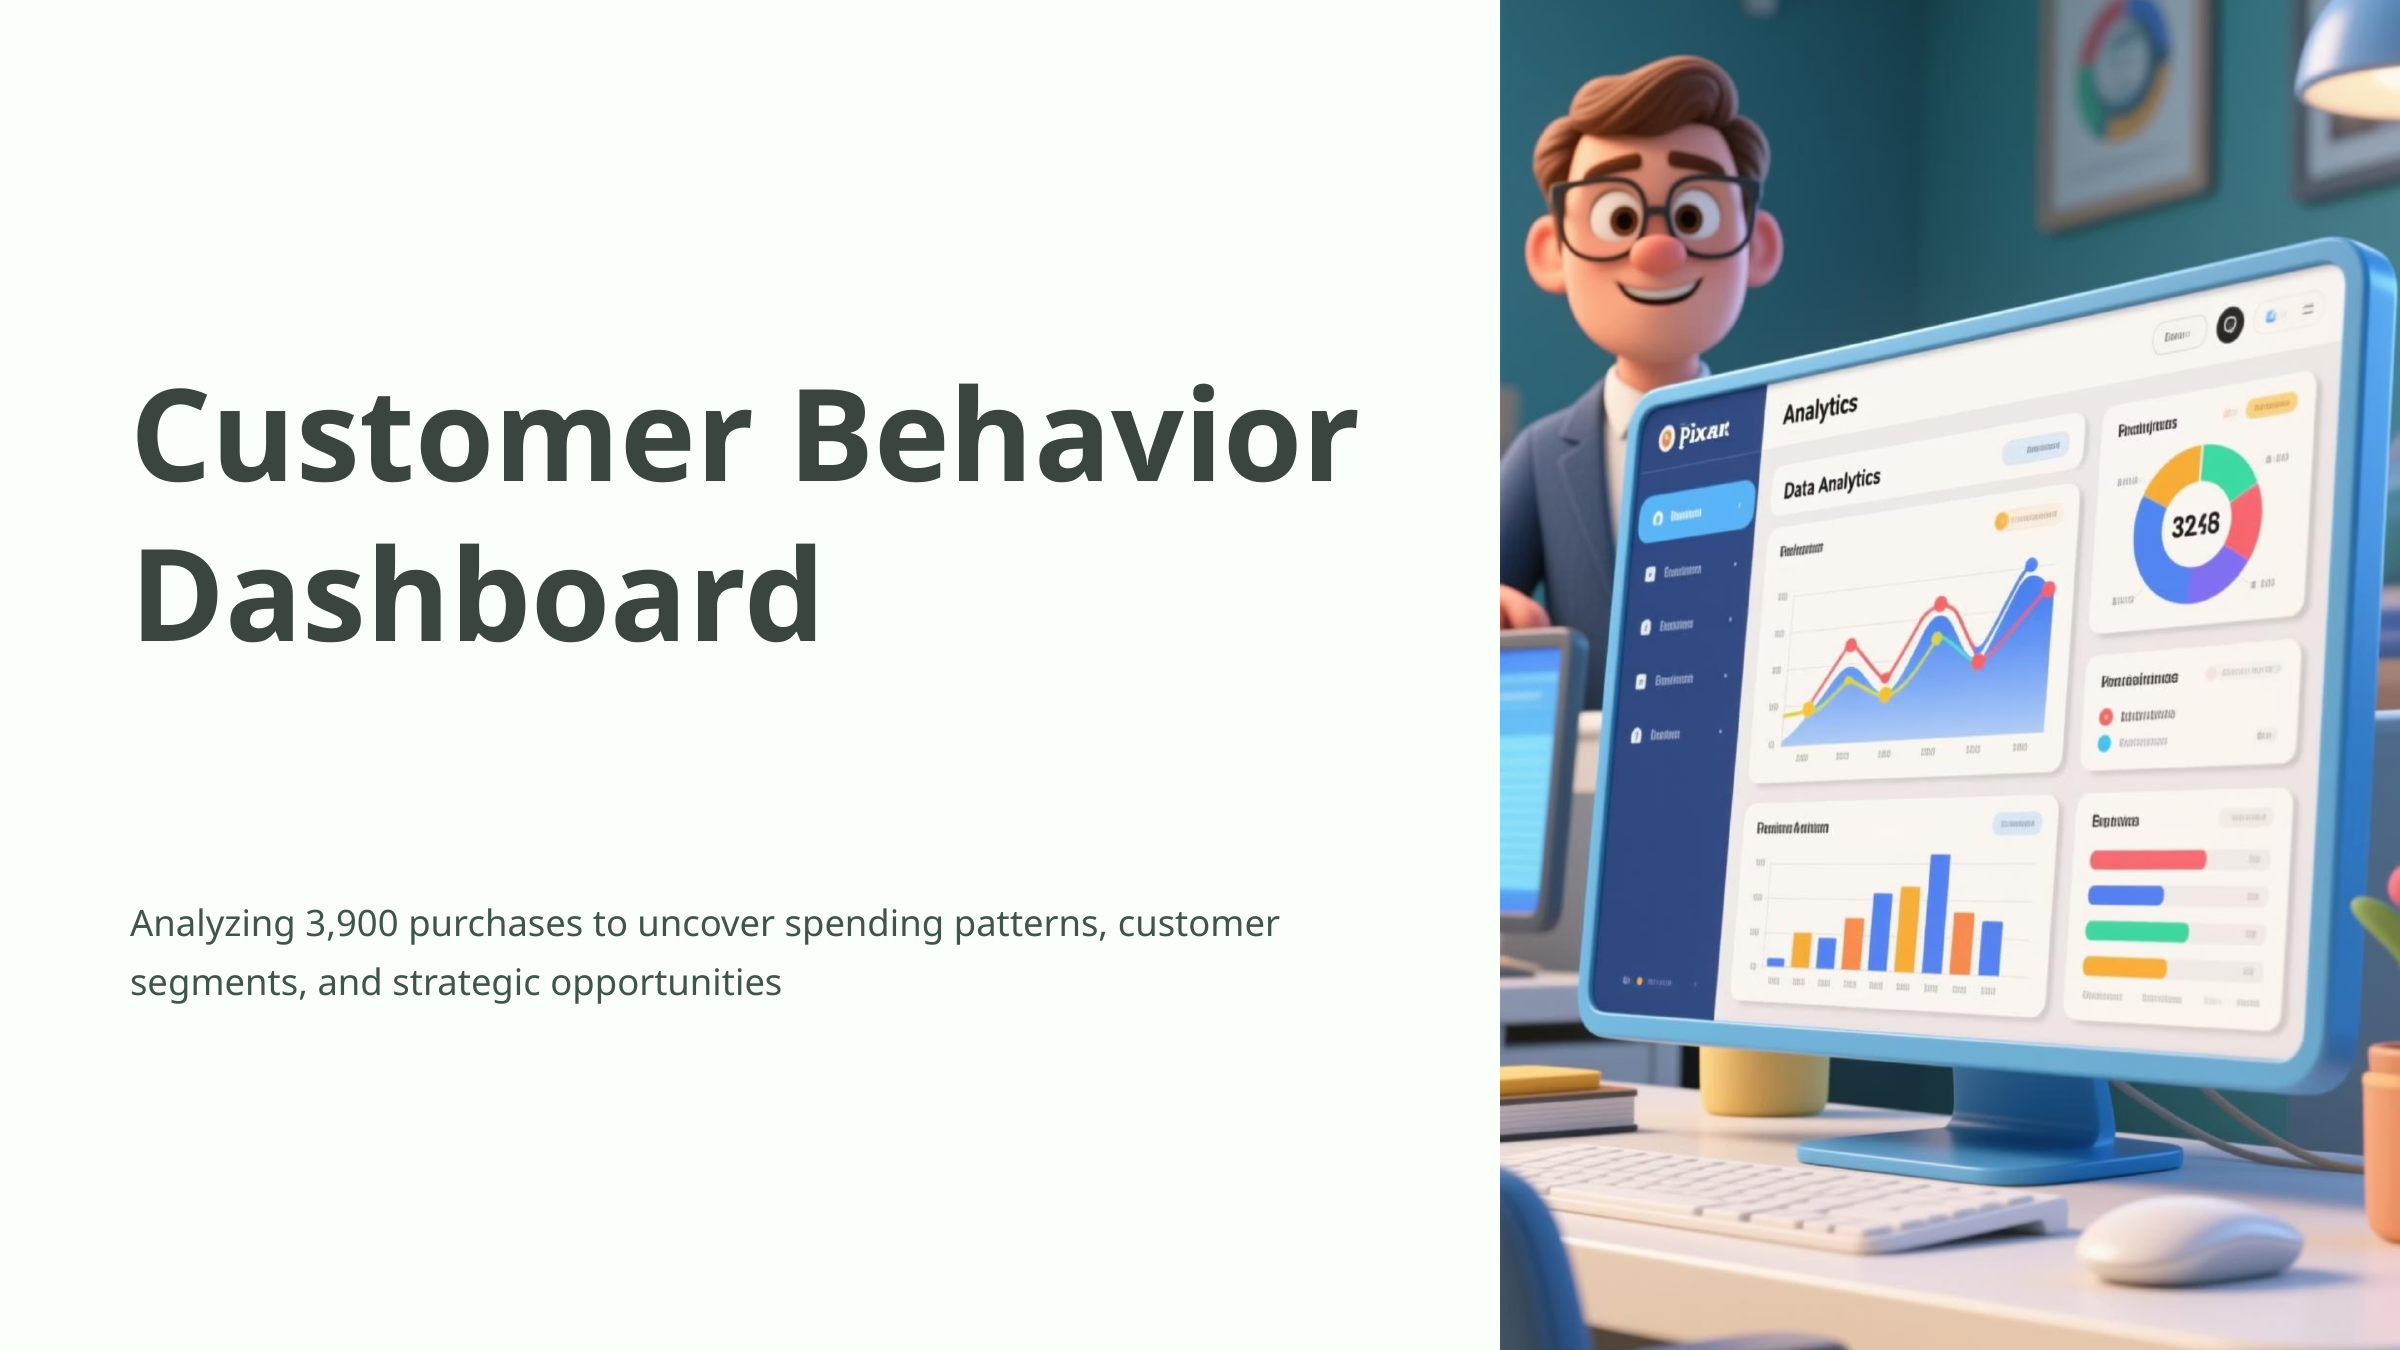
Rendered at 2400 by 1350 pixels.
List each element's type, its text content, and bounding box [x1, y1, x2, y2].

text_box Analyzing 3,900 purchases to uncover spending patterns, customer segments, and strategic opportunities [130, 883, 1370, 1003]
picture [1499, 0, 2400, 1350]
text_box Customer Behavior Dashboard [130, 346, 1370, 829]
